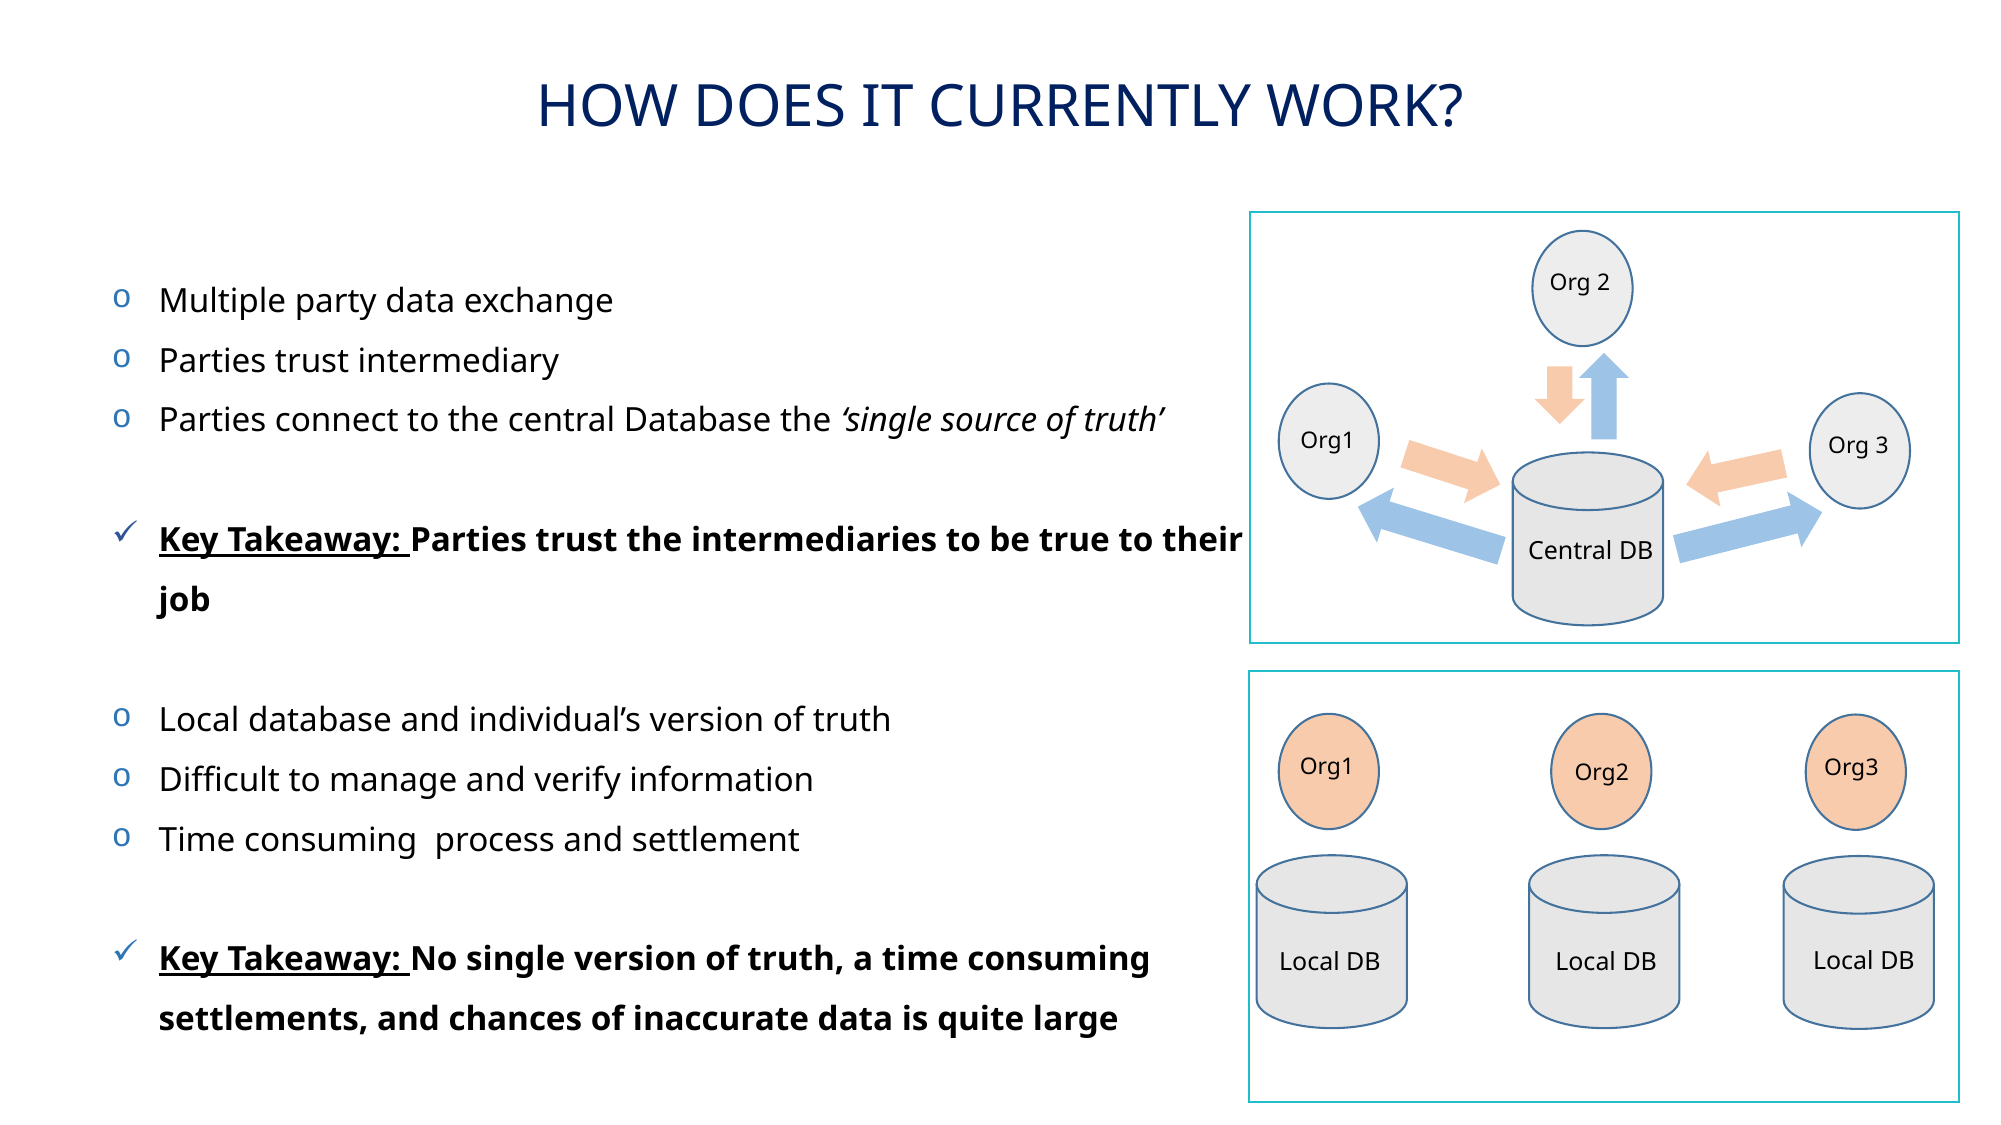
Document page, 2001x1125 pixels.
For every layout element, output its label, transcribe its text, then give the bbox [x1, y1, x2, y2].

text_box Org1 [1285, 744, 1432, 787]
text_box [1782, 983, 1935, 1030]
text_box [1810, 713, 1902, 745]
text_box HOW DOES IT CURRENTLY WORK? [0, 60, 2000, 146]
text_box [1278, 230, 1960, 626]
text_box [1804, 748, 1906, 831]
text_box [1248, 670, 1960, 1103]
text_box Local DB [1236, 938, 1424, 984]
text_box [1782, 854, 1935, 937]
text_box [1528, 984, 1681, 1030]
text_box [1249, 211, 1960, 644]
text_box Org2 [1559, 750, 1707, 793]
text_box Multiple party data exchange Parties trust intermediary Parties connect to the central Database the ‘single source of truth’ Key Takeaway: Parties trust the intermediaries to be true to their job Local database and individual’s version of truth Difficult to manage and verify information Time consuming process and settlement Key Takeaway: No single version of truth, a time consuming settlements, and chances of inaccurate data is quite large [97, 211, 1265, 1105]
text_box Org3 [1809, 745, 1956, 788]
text_box [1550, 712, 1649, 831]
text_box Local DB [1512, 938, 1700, 984]
text_box [1528, 854, 1681, 938]
text_box Local DB [1770, 937, 1958, 983]
